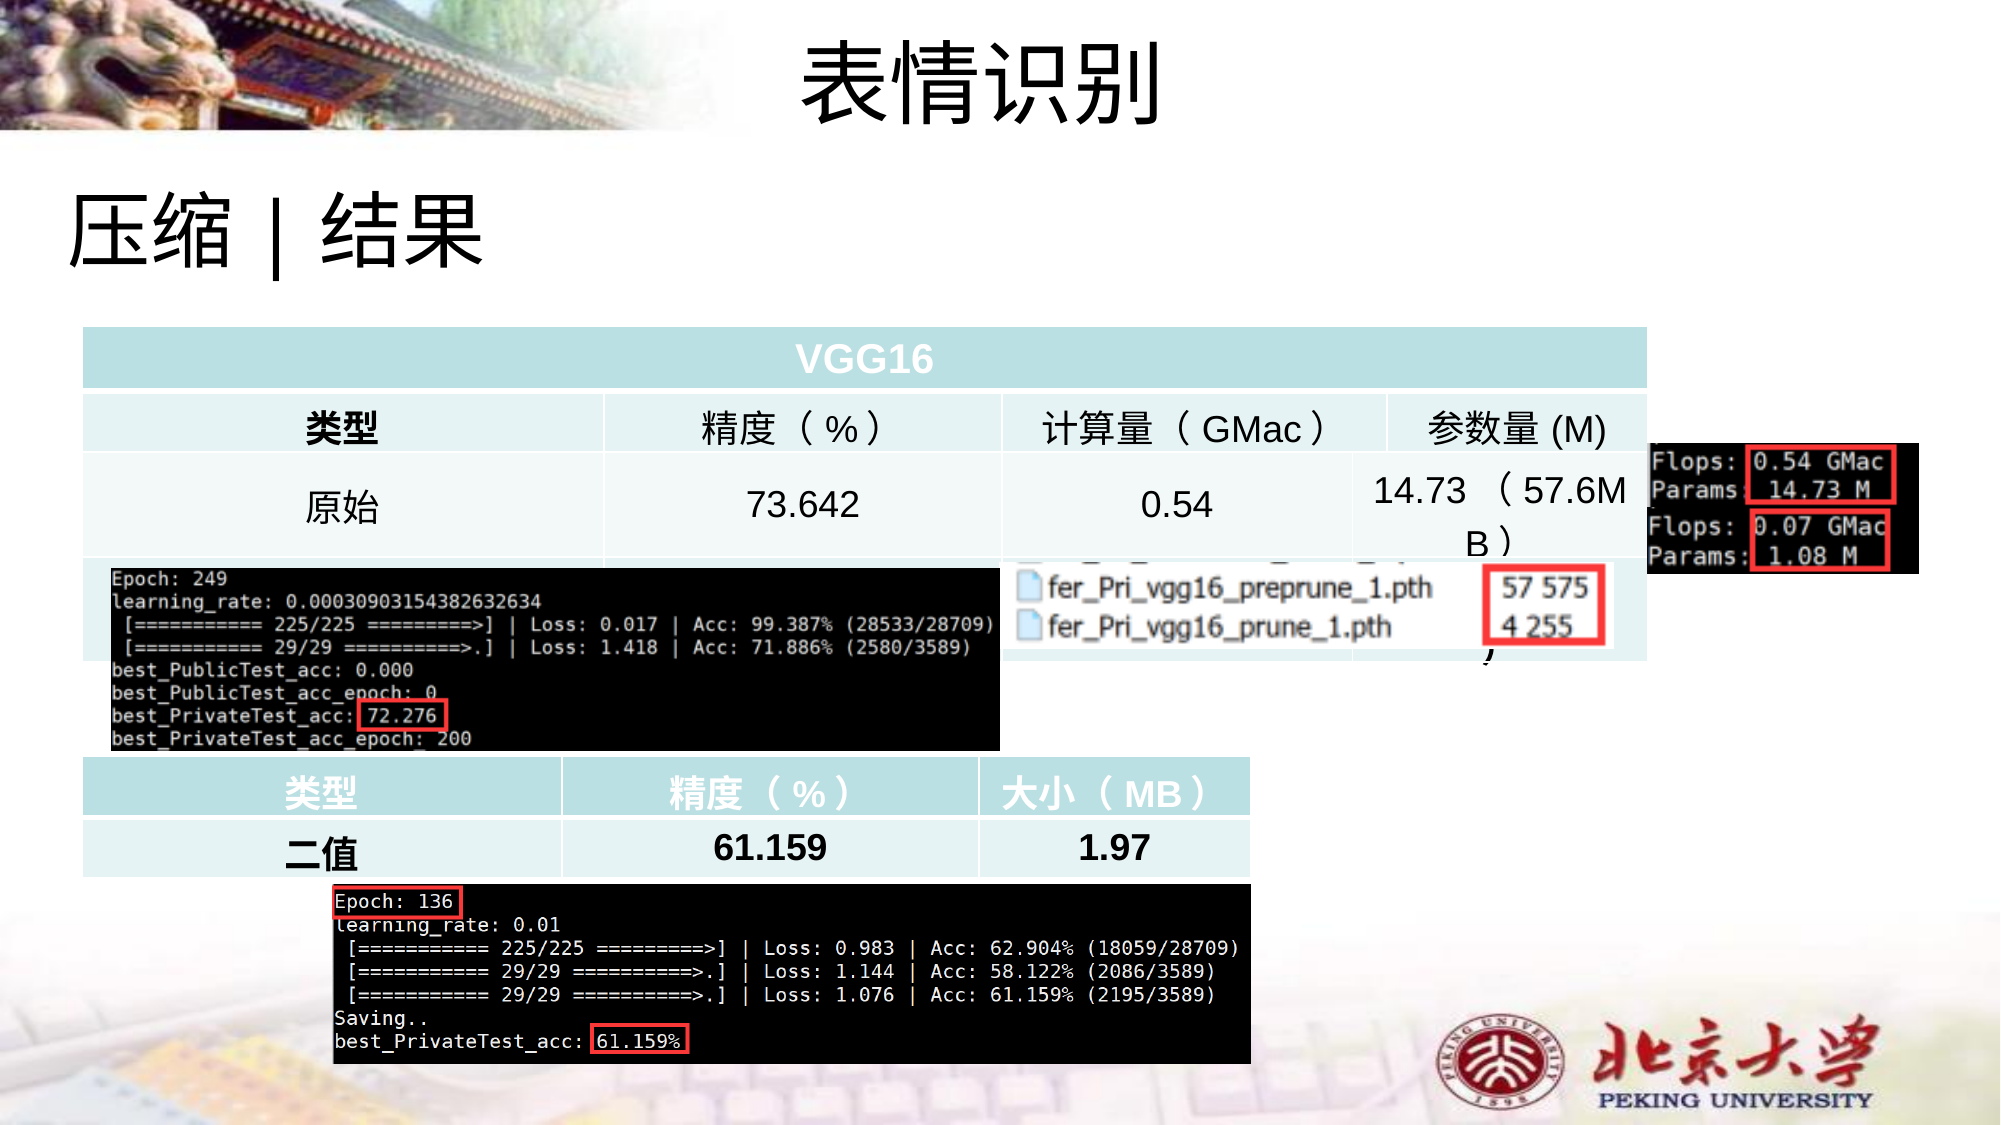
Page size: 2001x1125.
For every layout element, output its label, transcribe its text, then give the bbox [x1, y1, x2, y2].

table_cell 14.73（57.6MB） [1353, 453, 1642, 556]
table_header 精度（%） [563, 760, 978, 815]
table_cell 1.08（4.3MB） [1353, 558, 1647, 661]
table_cell 原始 [83, 453, 603, 556]
picture [0, 0, 2001, 1125]
text_box 压缩|结果 [52, 170, 501, 286]
table_header 类型 [83, 757, 561, 815]
table_cell 精度（%） [605, 394, 1001, 451]
table_cell 72.276 [605, 558, 1001, 567]
table_cell 61.159 [563, 820, 978, 877]
table_cell 0.54 [1003, 453, 1352, 556]
title 表情识别 [81, 18, 1882, 207]
table_cell 二值 [83, 820, 561, 877]
table_cell 参数量(M) [1388, 394, 1647, 451]
table_header VGG16 [83, 327, 1647, 388]
table_cell 73.642 [605, 453, 1001, 556]
table_cell 类型 [83, 394, 603, 451]
table_cell 剪枝 [83, 558, 603, 661]
table_cell 计算量（GMac） [1003, 394, 1386, 451]
table_cell 1.97 [980, 820, 1250, 877]
table_header 大小（MB） [980, 757, 1250, 815]
